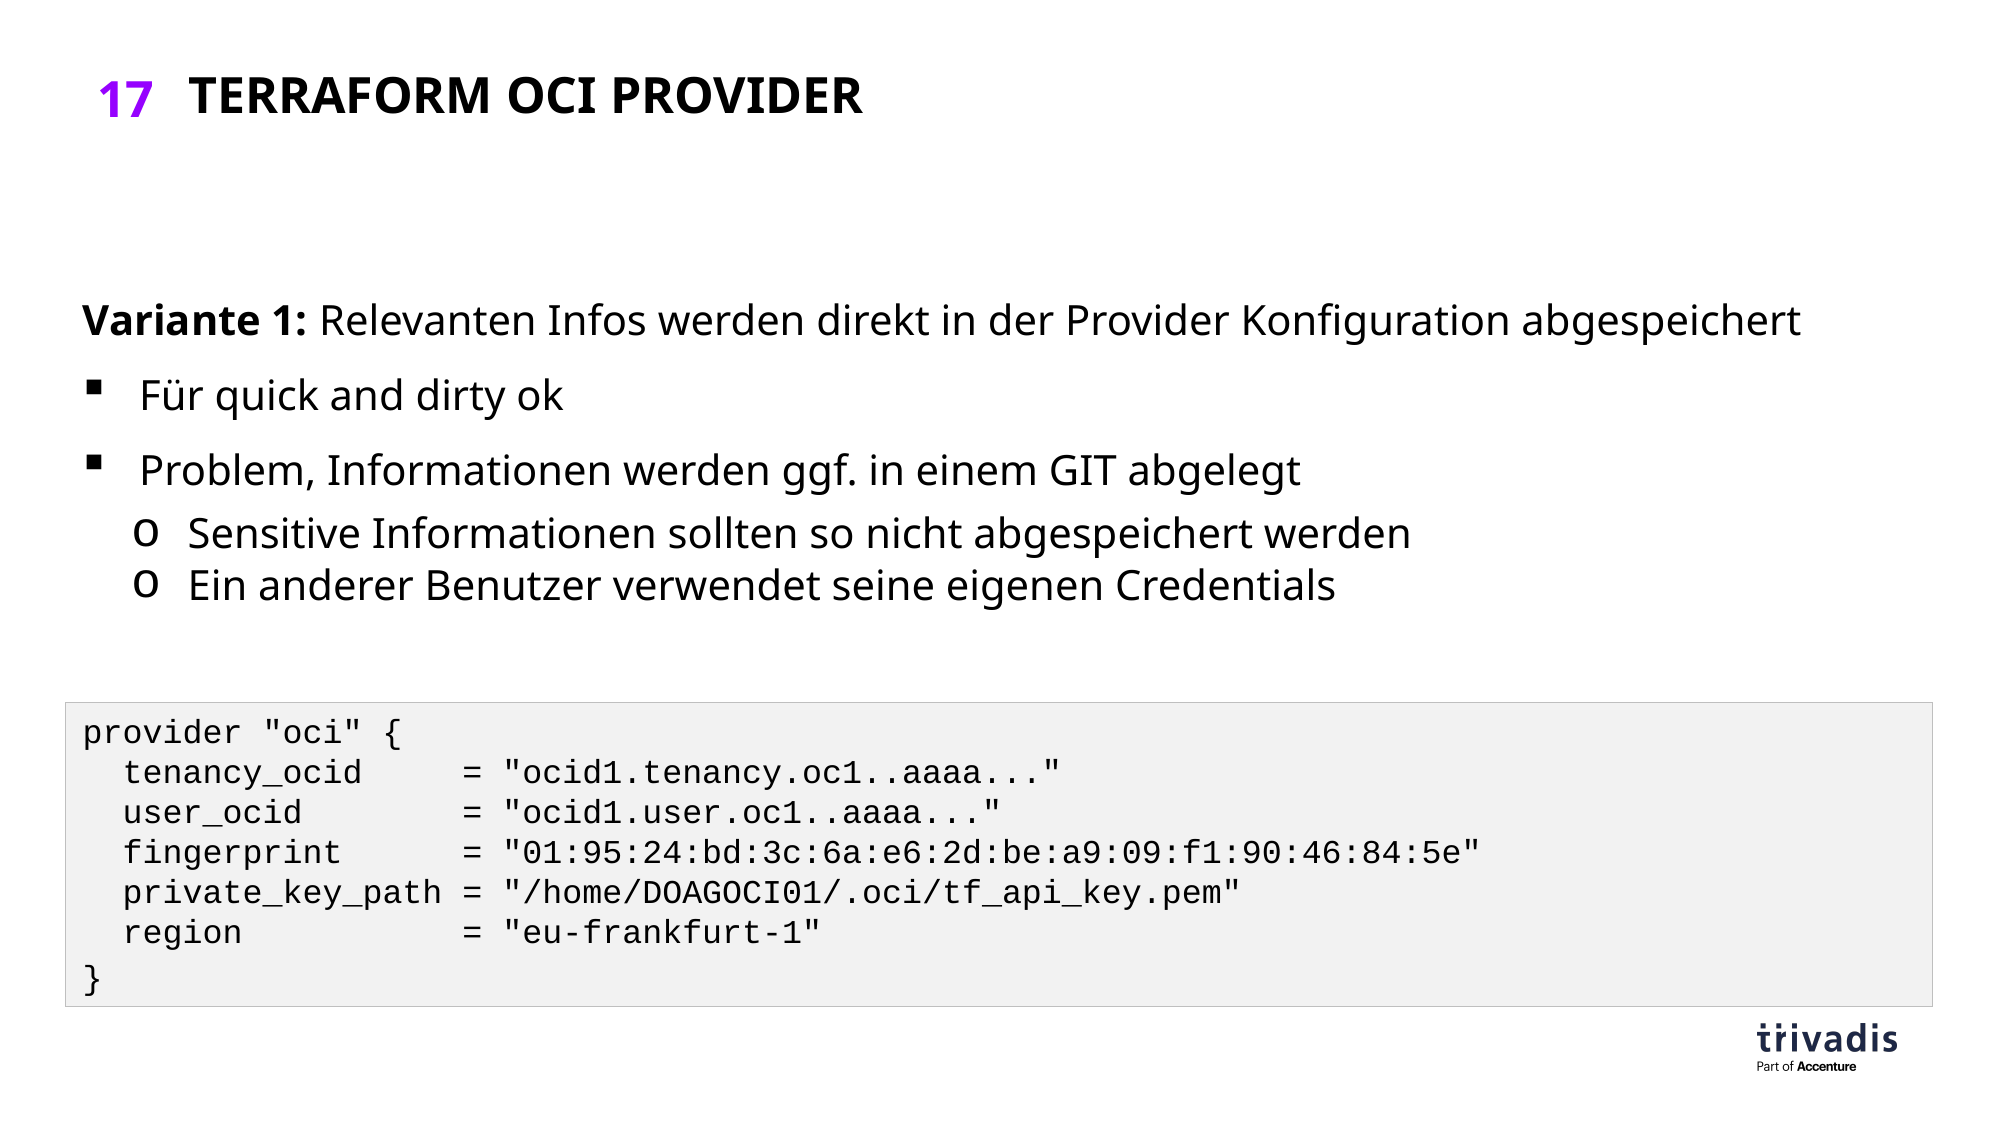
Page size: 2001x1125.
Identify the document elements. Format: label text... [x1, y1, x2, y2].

list provider "oci" { tenancy_ocid = "ocid1.tenancy.oc1..aaaa..." user_ocid = "ocid1.user.oc1..aaaa..." fingerprint = "01:95:24:bd:3c:6a:e6:2d:be:a9:09:f1:90:46:84:5e" private_key_path = "/home/DOAGOCI01/.oci/tf_api_key.pem" region = "eu-frankfurt-1" } [65, 702, 1933, 1007]
list Variante 1: Relevanten Infos werden direkt in der Provider Konfiguration abgespeichert Für quick and dirty ok Problem, Informationen werden ggf. in einem GIT abgelegt Sensitive Informationen sollten so nicht abgespeichert werden Ein anderer Benutzer verwendet seine eigenen Credentials [65, 286, 1933, 663]
picture [1757, 1023, 1897, 1071]
title TERRAFORM OCI Provider [170, 63, 1933, 136]
